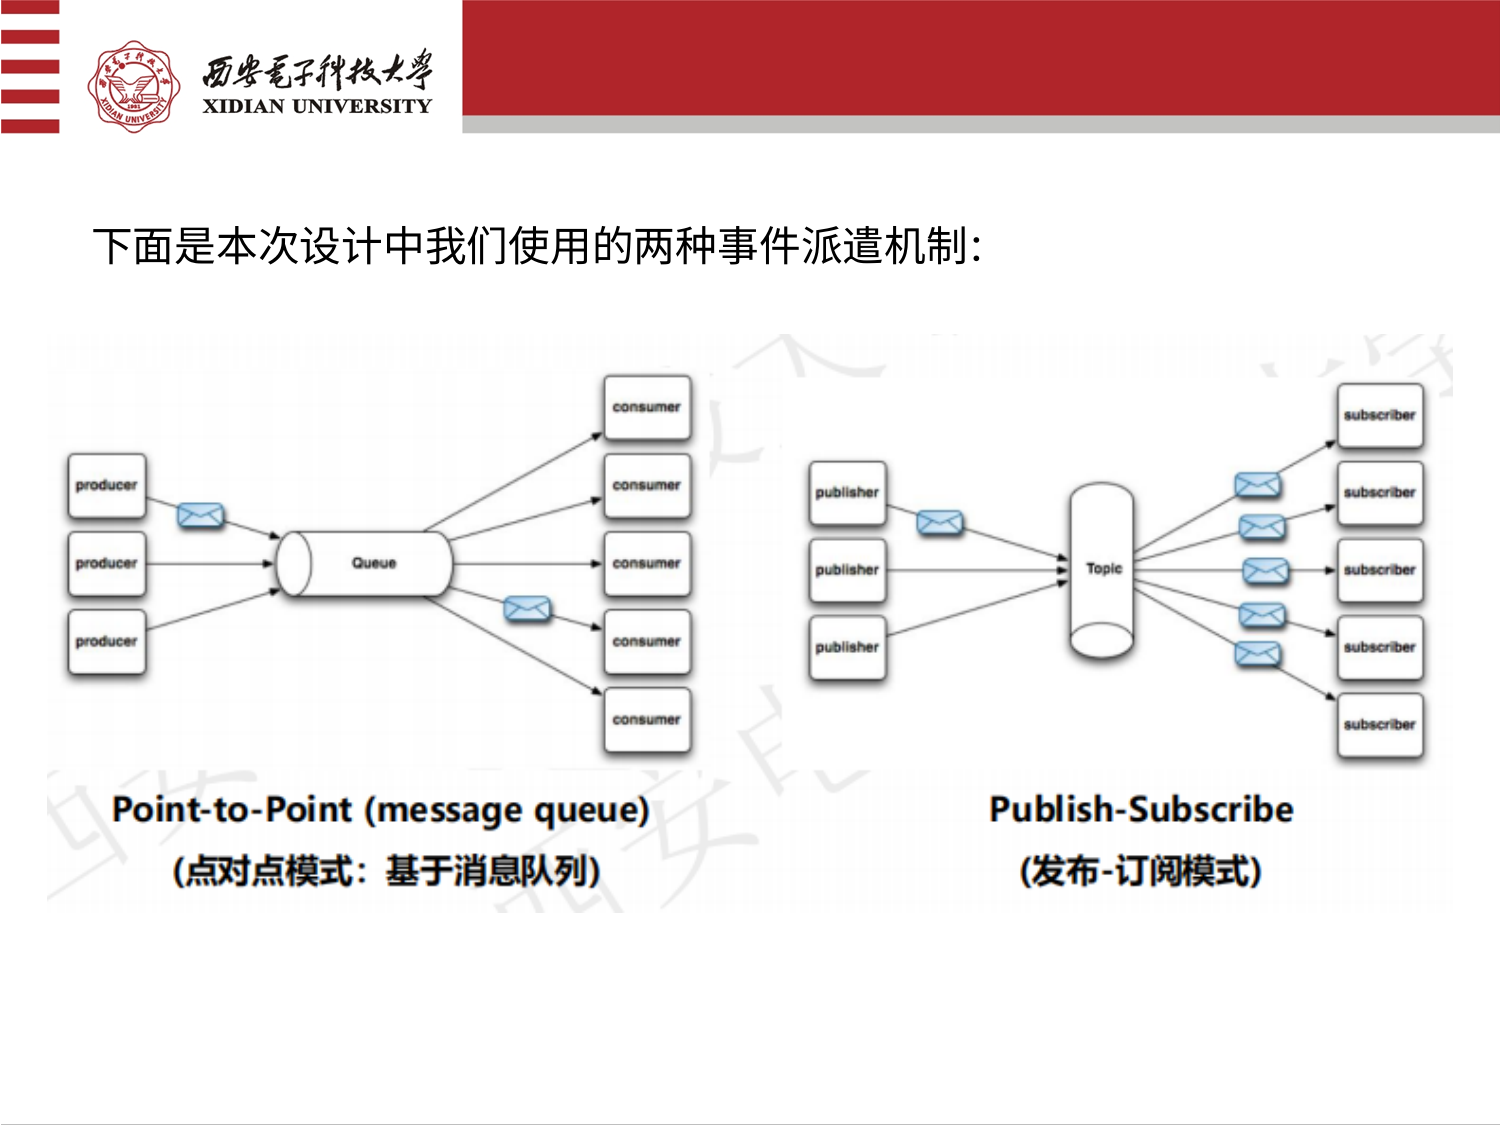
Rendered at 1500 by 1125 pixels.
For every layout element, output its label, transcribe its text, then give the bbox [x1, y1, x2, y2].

text_box 下面是本次设计中我们使用的两种事件派遣机制： [76, 212, 996, 278]
picture [0, 0, 1500, 1125]
